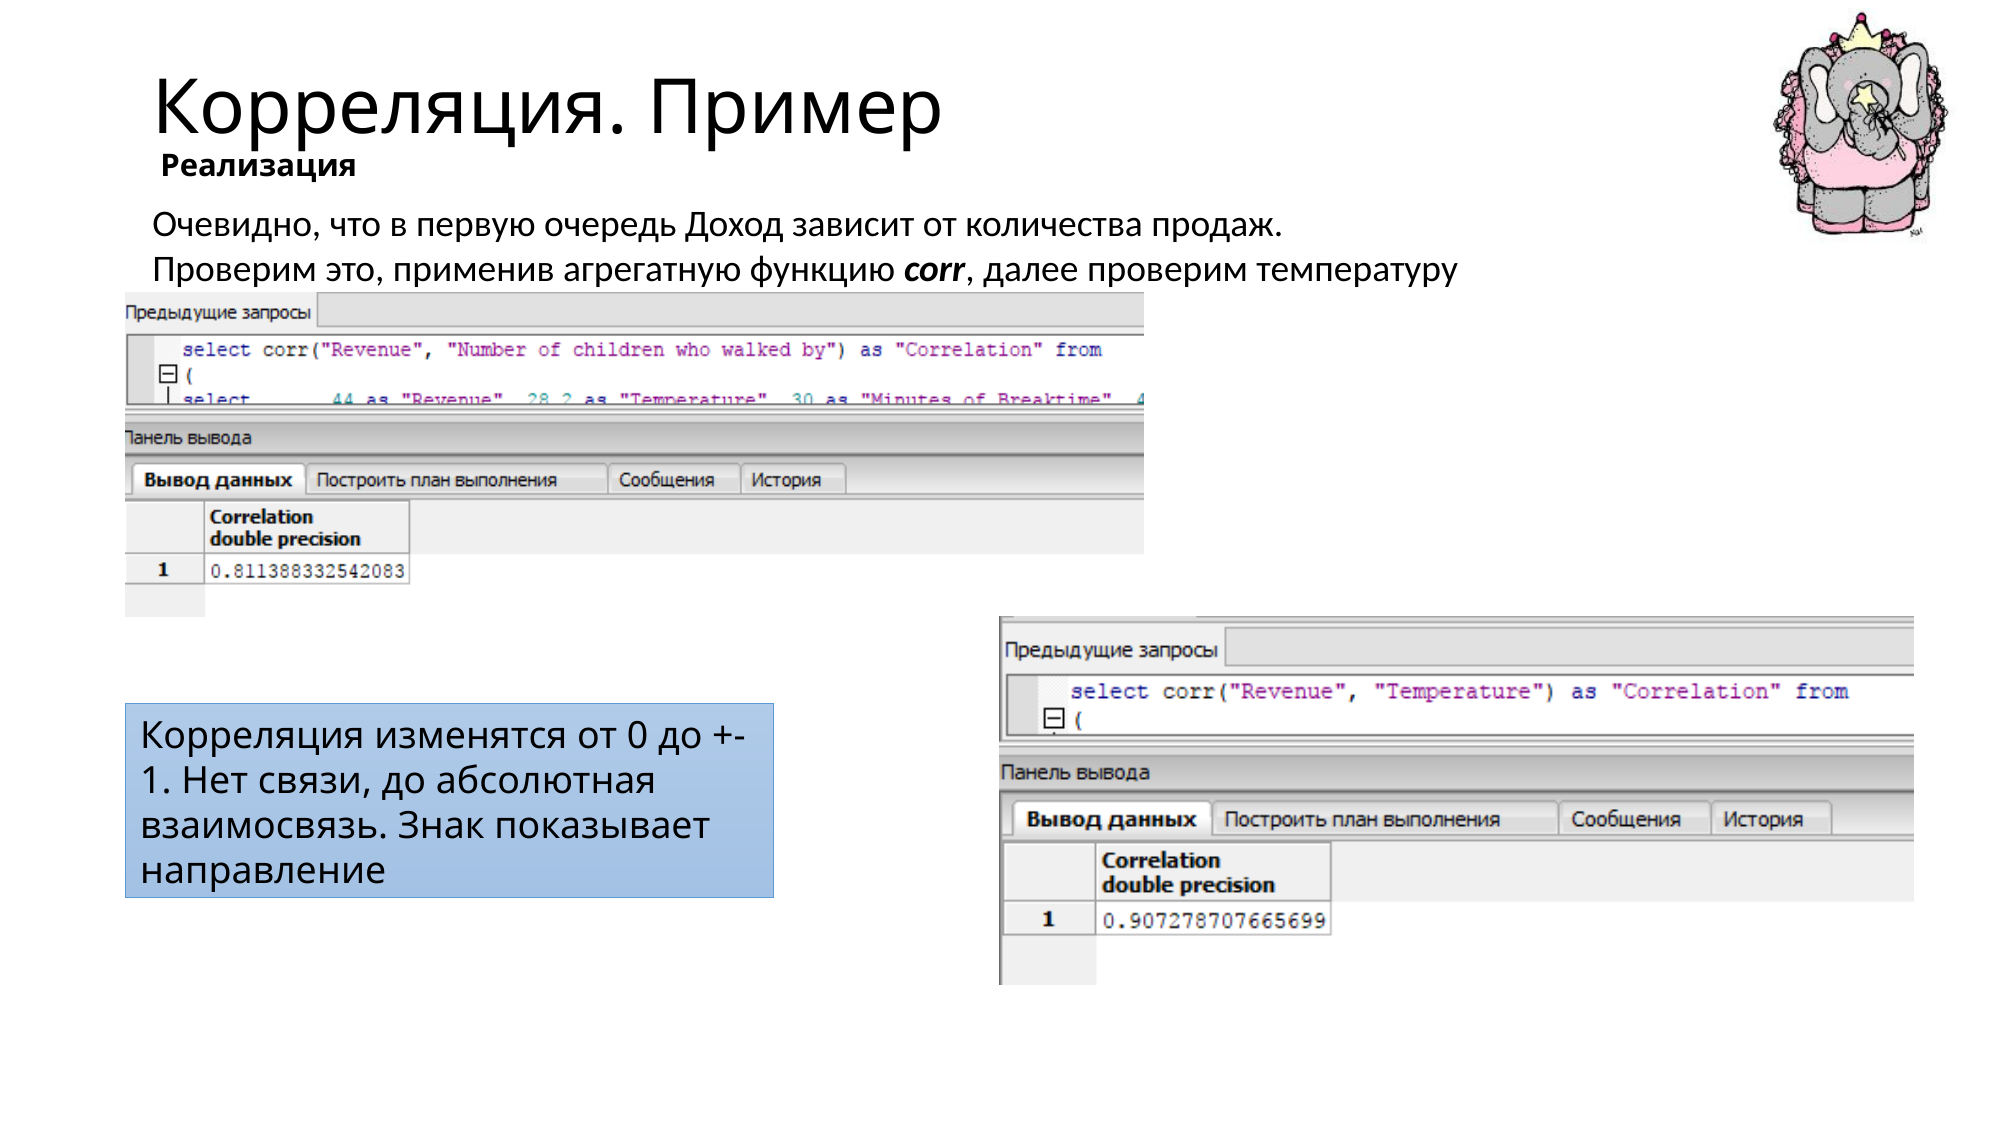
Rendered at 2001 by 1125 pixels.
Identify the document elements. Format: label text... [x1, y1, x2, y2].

text_box Очевидно, что в первую очередь Доход зависит от количества продаж. Проверим это, применив агрегатную функцию corr, далее проверим температуру [137, 191, 1893, 342]
title Корреляция. Пример Реализация [137, 59, 1740, 191]
picture [125, 292, 1914, 985]
text_box Корреляция изменятся от 0 до +-1. Нет связи, до абсолютная взаимосвязь. Знак показывает направление [125, 703, 774, 898]
picture [1740, 8, 1984, 253]
